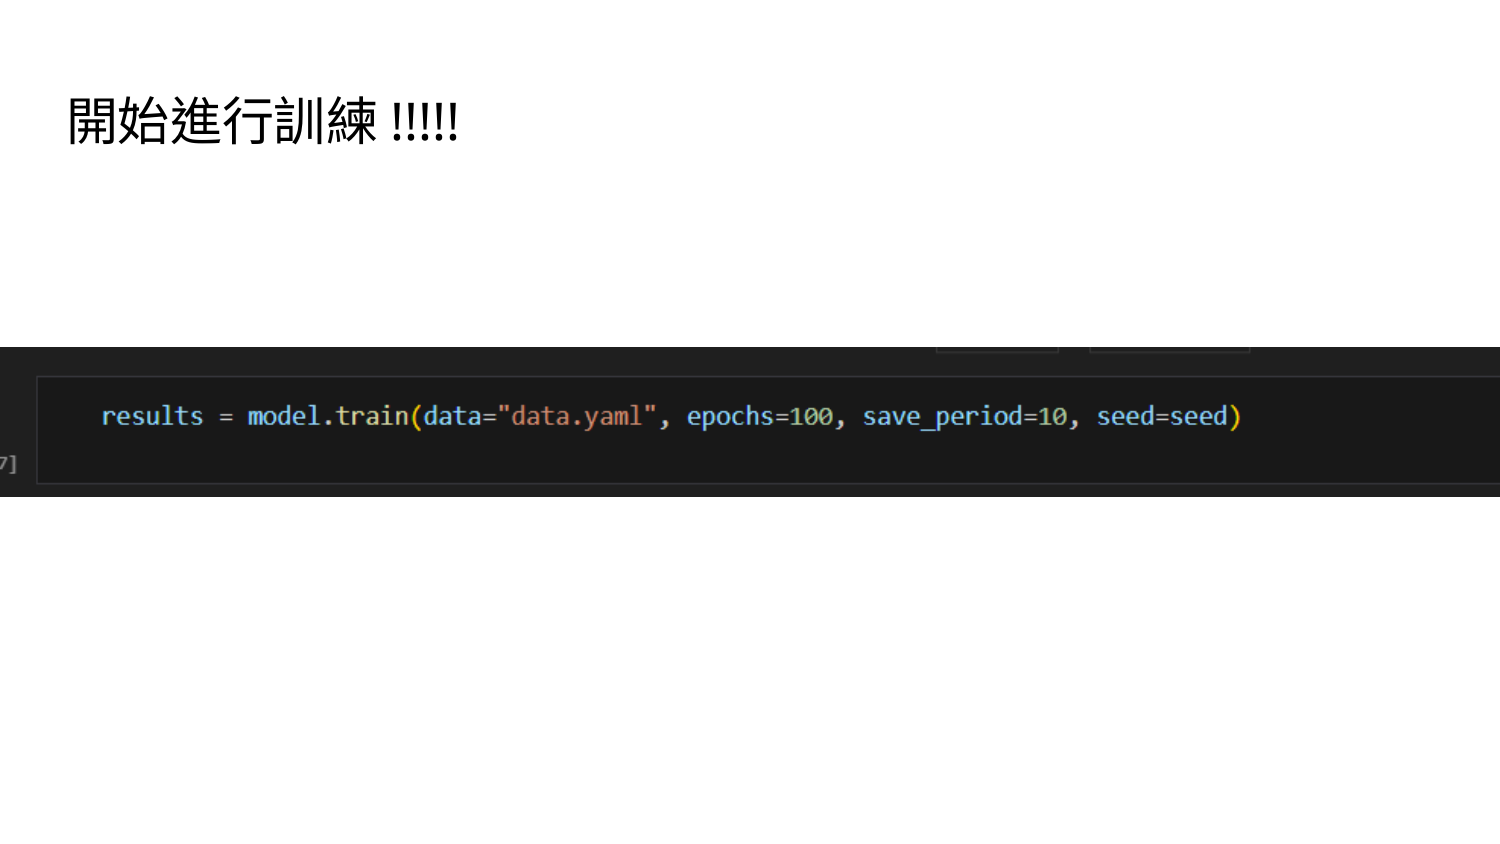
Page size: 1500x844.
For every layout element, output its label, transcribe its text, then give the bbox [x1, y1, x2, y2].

picture [0, 347, 1500, 497]
title 開始進行訓練!!!!! [51, 72, 1449, 167]
